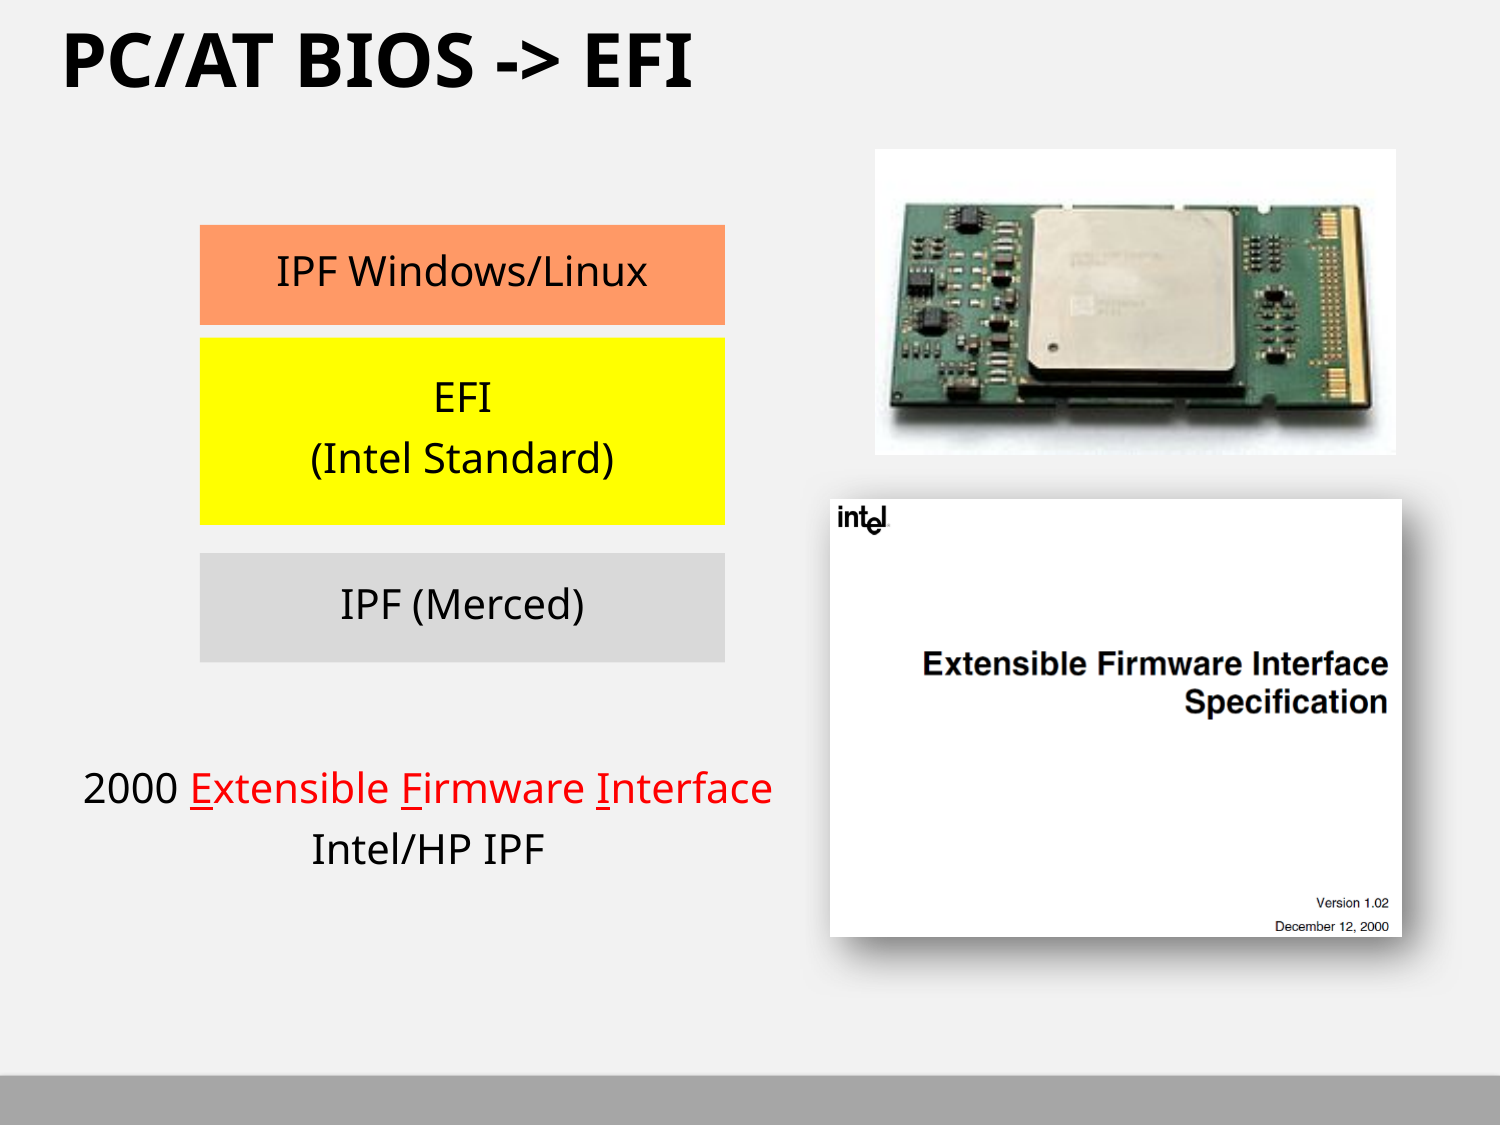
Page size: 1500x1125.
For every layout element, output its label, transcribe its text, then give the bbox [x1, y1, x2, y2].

text_box EFI (Intel Standard) [199, 337, 725, 525]
picture [830, 499, 1402, 937]
text_box IPF Windows/Linux [199, 224, 725, 325]
title PC/AT BIOS -> EFI [45, 5, 1396, 124]
picture [874, 149, 1397, 455]
text_box 2000 Extensible Firmware Interface Intel/HP IPF [150, 747, 707, 898]
text_box IPF (Merced) [199, 553, 725, 663]
